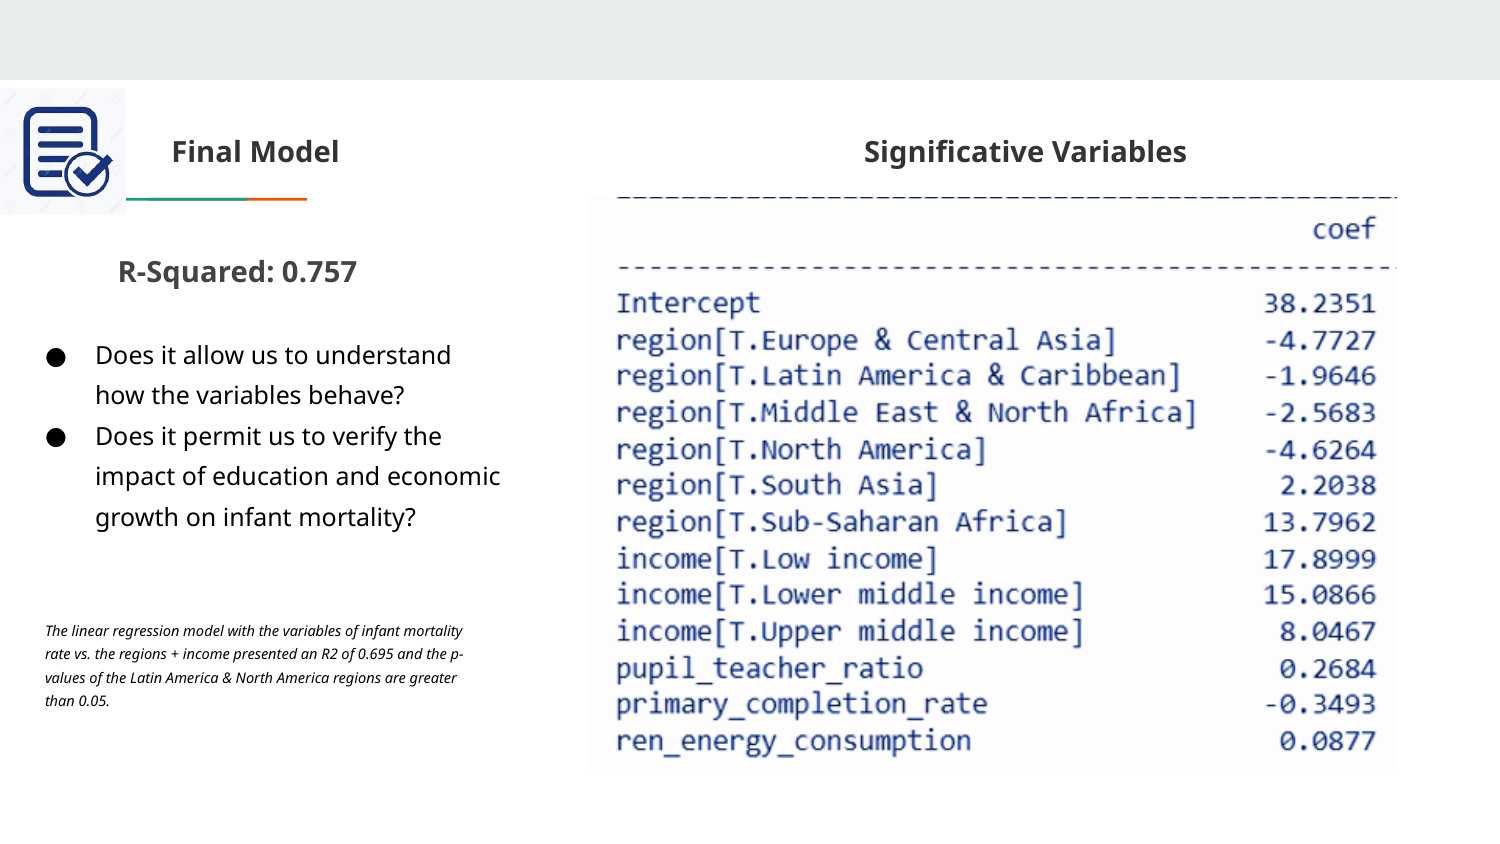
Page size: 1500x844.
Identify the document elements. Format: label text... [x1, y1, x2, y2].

text_box Significative Variables [849, 118, 1206, 184]
text_box R-Squared: 0.757 [102, 238, 459, 303]
picture [588, 196, 1398, 770]
text_box Final Model [156, 118, 513, 184]
text_box The linear regression model with the variables of infant mortality rate vs. the regions + income presented an R2 of 0.695 and the p-values ​​of the Latin America & North America regions are greater than 0.05. [30, 600, 493, 774]
text_box Does it allow us to understand how the variables behave? Does it permit us to verify the impact of education and economic growth on infant mortality? [5, 314, 518, 546]
picture [0, 88, 126, 215]
